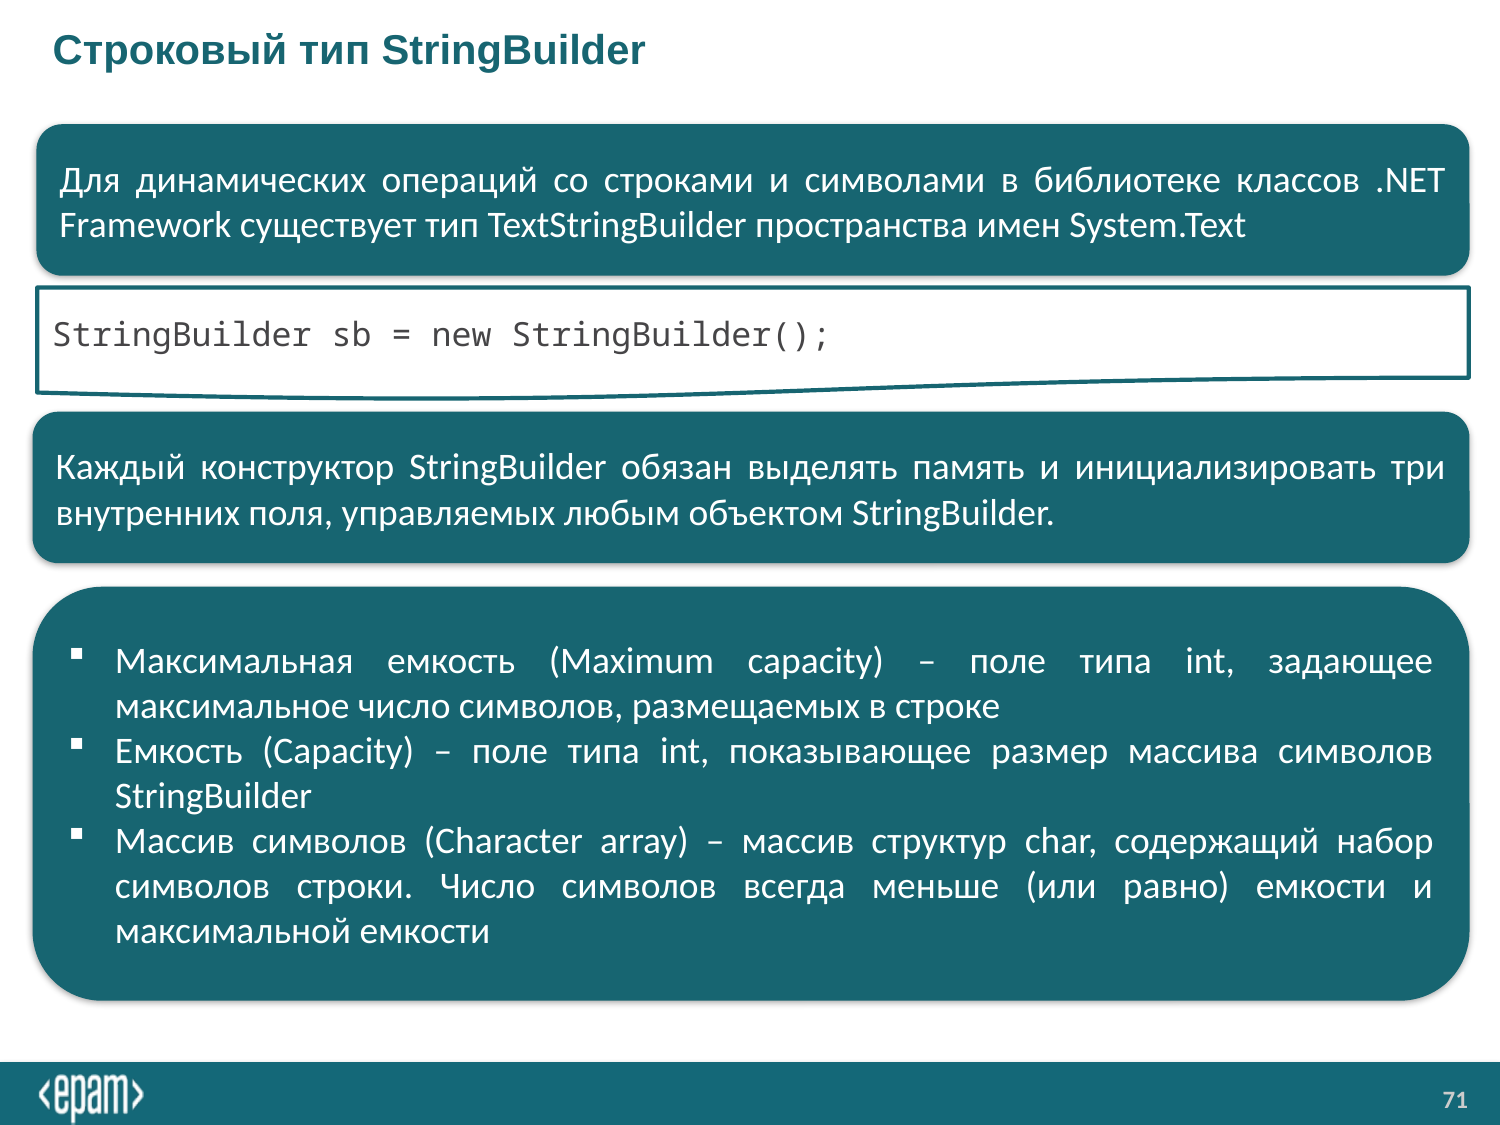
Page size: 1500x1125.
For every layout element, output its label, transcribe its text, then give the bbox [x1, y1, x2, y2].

title Строковый тип StringBuilder [0, 0, 1500, 95]
picture [38, 1074, 144, 1125]
text_box Каждый конструктор StringBuilder обязан выделять память и инициализировать три внутренних поля, управляемых любым объектом StringBuilder. [32, 411, 1470, 564]
text_box Для динамических операций со строками и символами в библиотеке классов .NET Framework существует тип TextStringBuilder пространства имен System.Text [36, 124, 1470, 276]
text_box StringBuilder sb = new StringBuilder(); [35, 285, 1471, 401]
text_box Максимальная емкость (Maximum capacity) – поле типа int, задающее максимальное число символов, размещаемых в строке Емкость (Capacity) – поле типа int, показывающее размер массива символов StringBuilder Массив символов (Character array) – массив структур char, содержащий набор символов строки. Число символов всегда меньше (или равно) емкости и максимальной емкости [32, 586, 1470, 1001]
